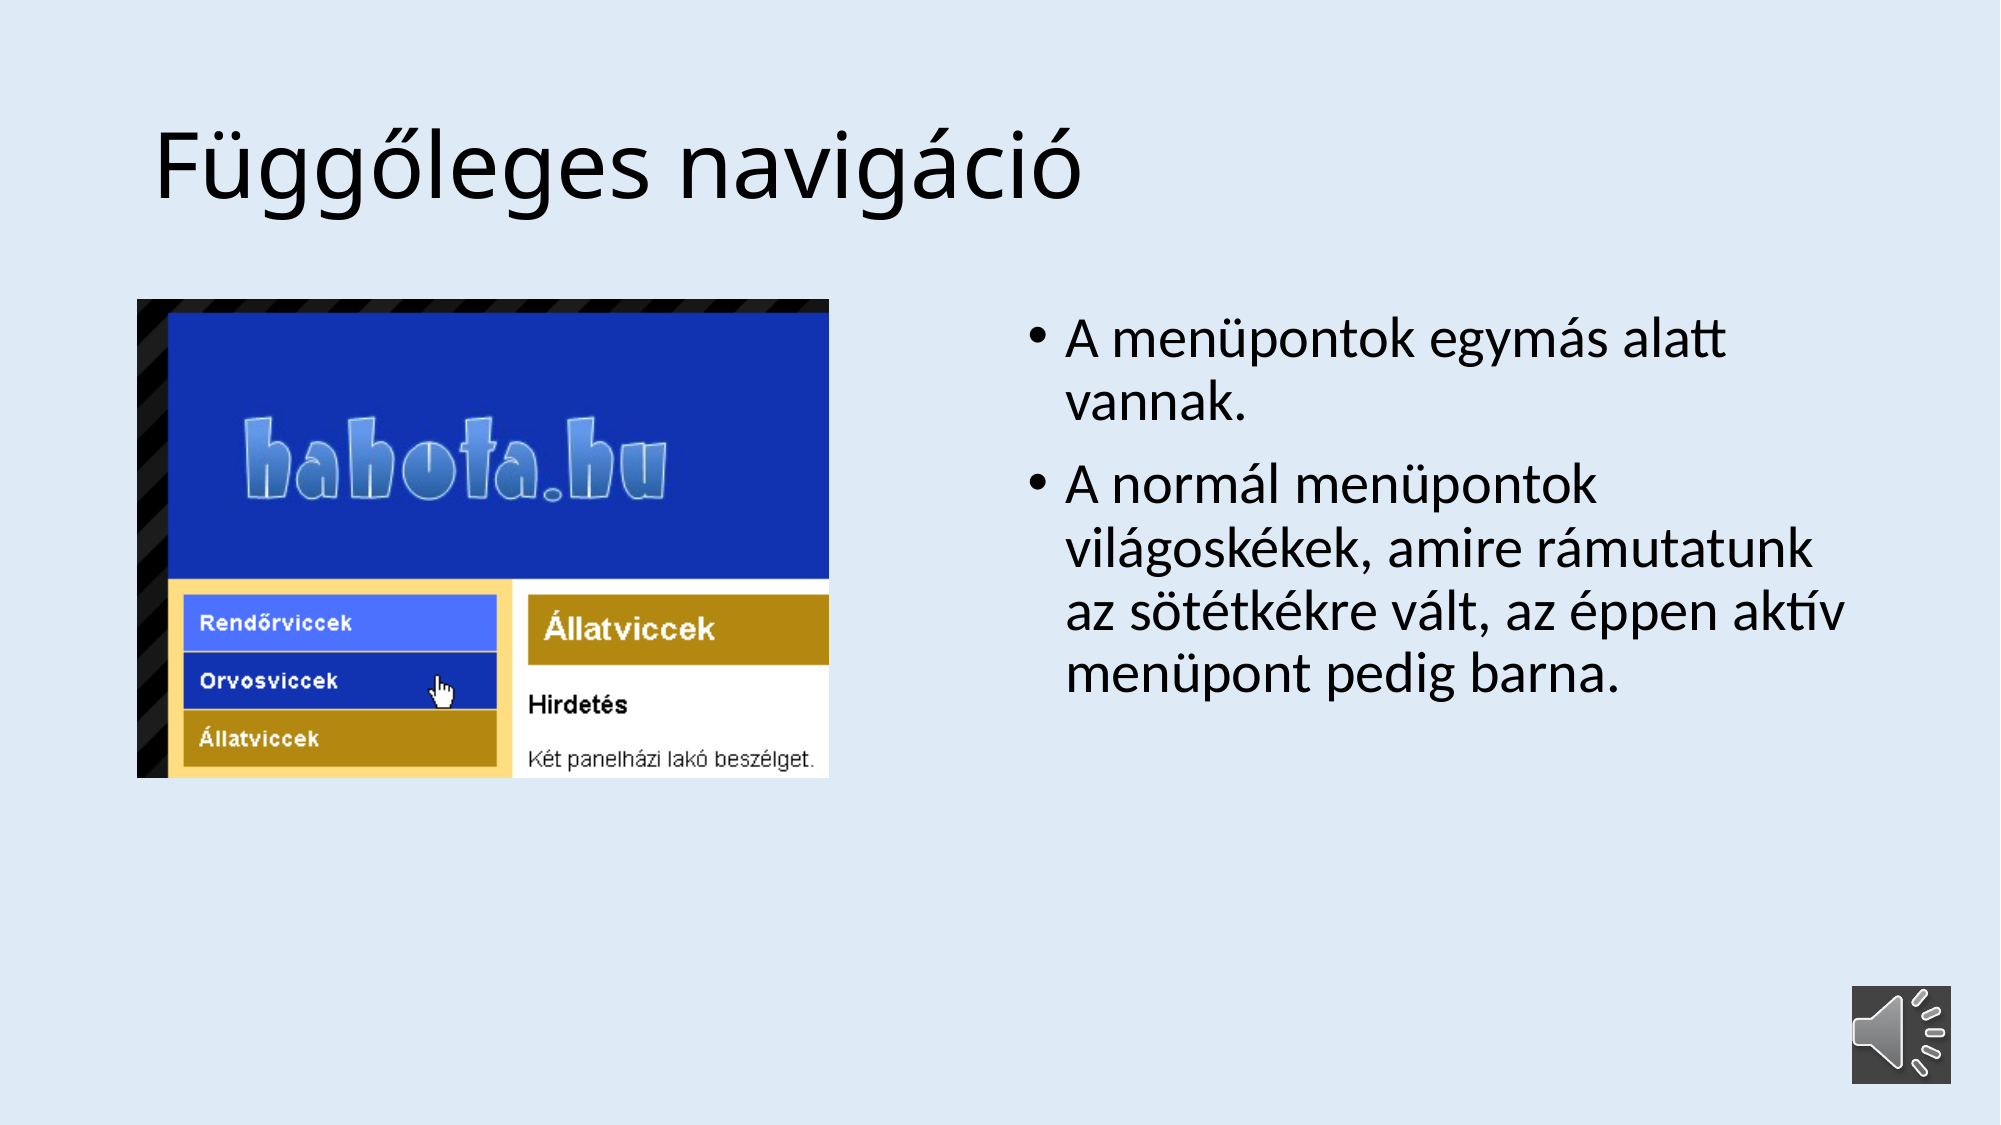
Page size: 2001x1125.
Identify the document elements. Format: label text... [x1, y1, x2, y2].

title Függőleges navigáció [137, 59, 1863, 278]
list A menüpontok egymás alatt vannak. A normál menüpontok világoskékek, amire rámutatunk az sötétkékre vált, az éppen aktív menüpont pedig barna. [1012, 299, 1863, 1014]
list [137, 299, 829, 778]
picture [1851, 985, 1952, 1086]
